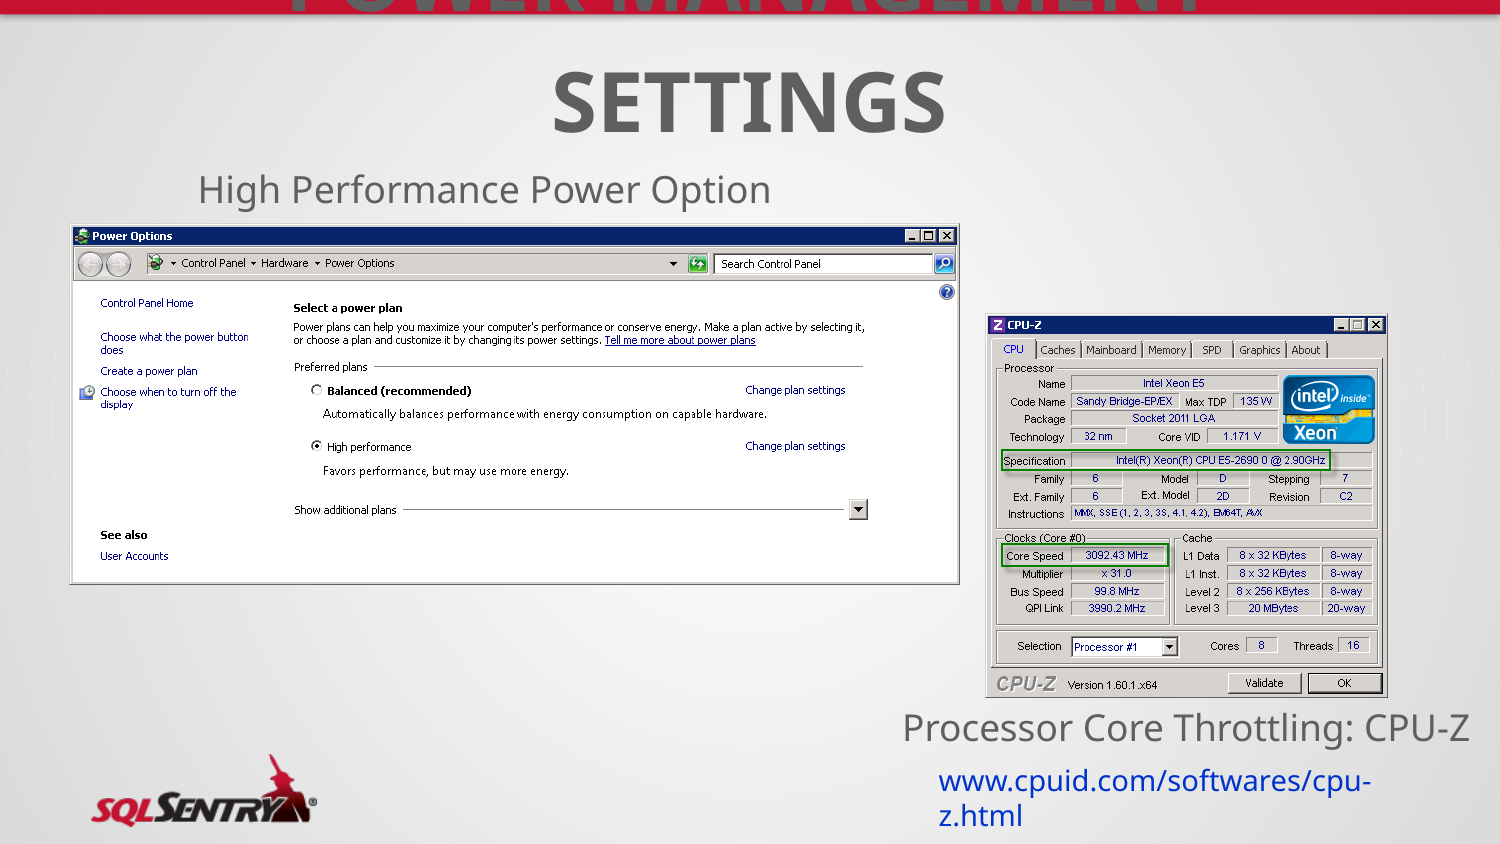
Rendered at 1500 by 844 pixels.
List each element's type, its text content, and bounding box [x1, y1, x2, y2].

text_box www.cpuid.com/softwares/cpu-z.html [924, 754, 1454, 840]
list Processor Core Throttling: CPU-Z [887, 697, 1487, 762]
title Power Management Settings [75, 0, 1425, 157]
picture [91, 754, 317, 827]
list High Performance Power Option [182, 158, 846, 221]
picture [985, 312, 1389, 698]
picture [68, 223, 960, 586]
